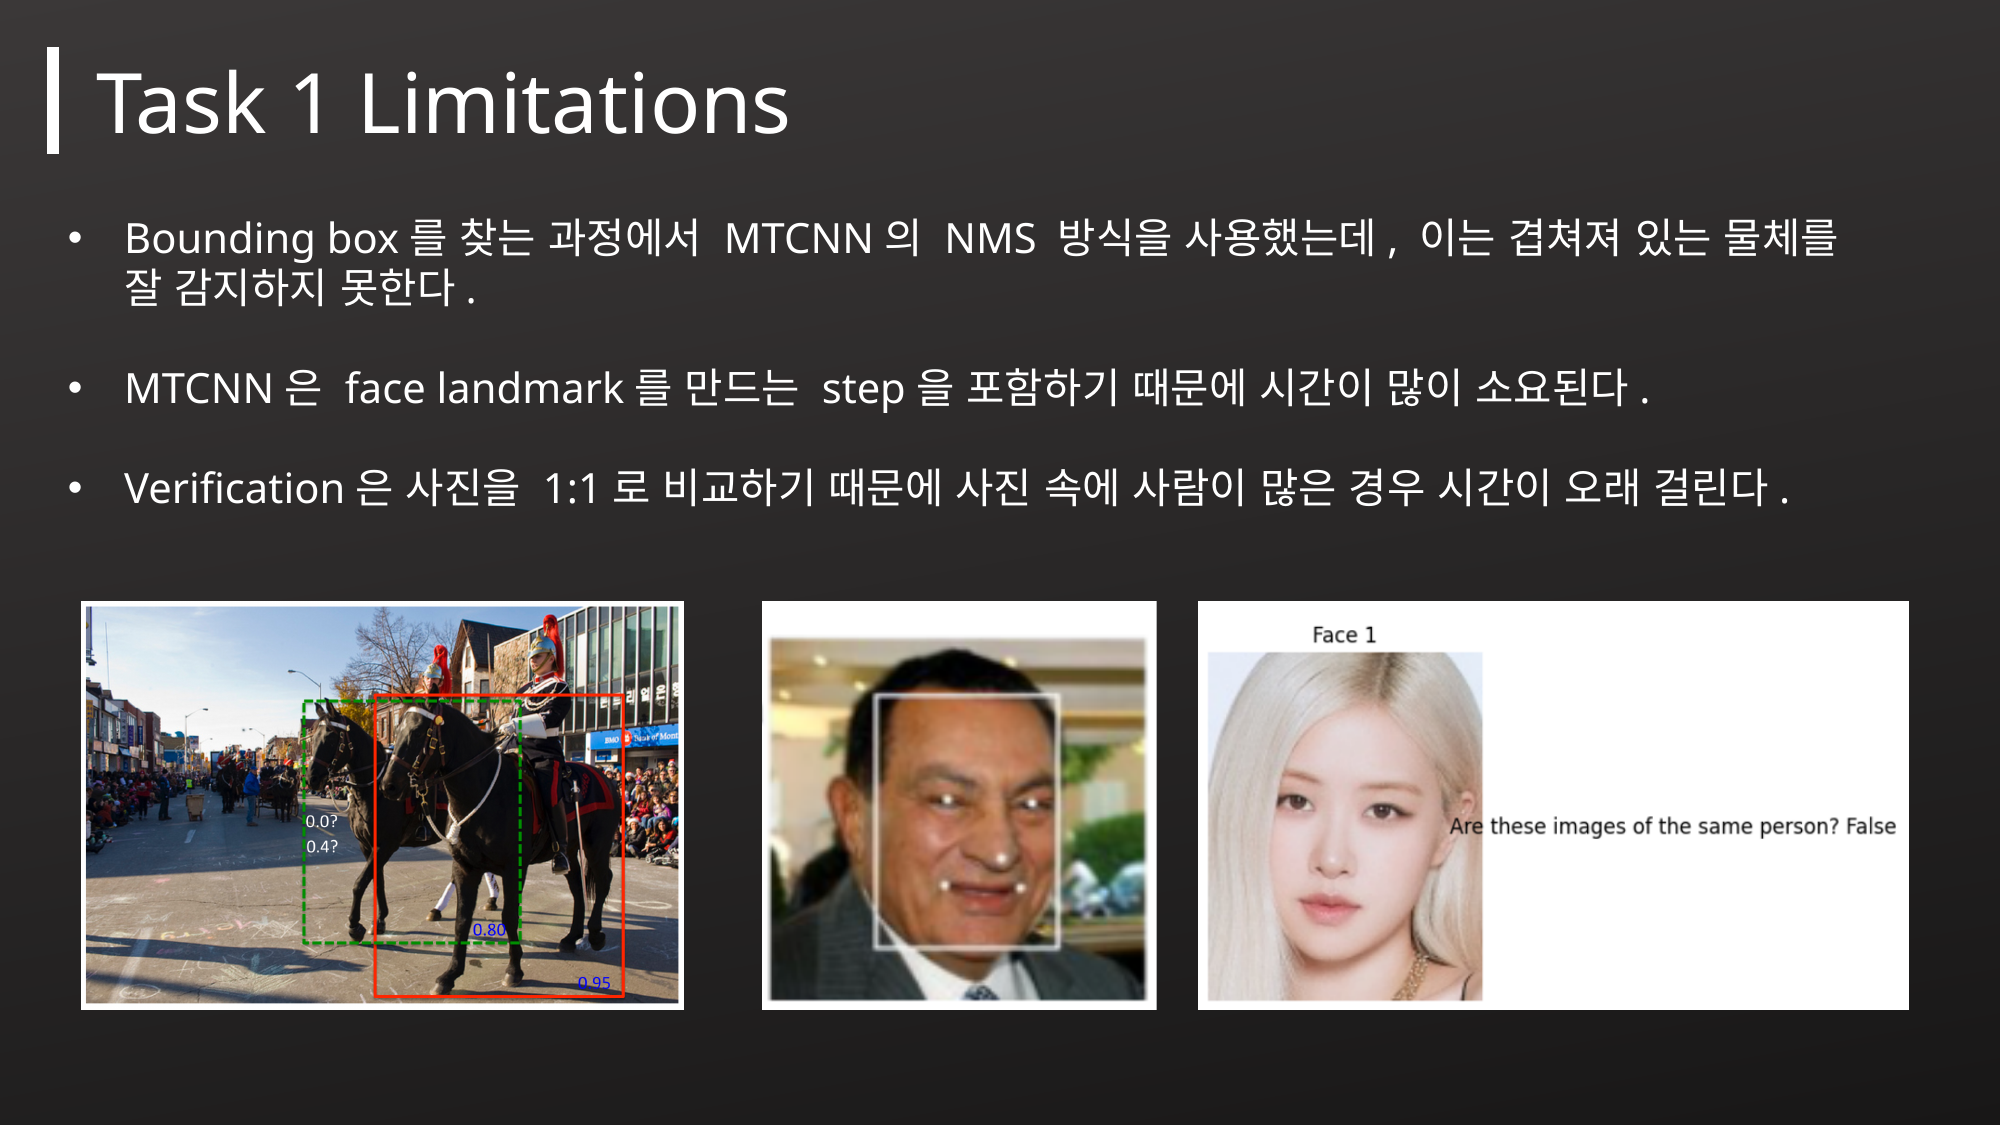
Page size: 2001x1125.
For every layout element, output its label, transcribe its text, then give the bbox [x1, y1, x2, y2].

text_box Bounding box를 찾는 과정에서 MTCNN의 NMS 방식을 사용했는데, 이는 겹쳐져 있는 물체를 잘 감지하지 못한다. MTCNN은 face landmark를 만드는 step을 포함하기 때문에 시간이 많이 소요된다. Verification은 사진을 1:1로 비교하기 때문에 사진 속에 사람이 많은 경우 시간이 오래 걸린다. [53, 154, 1893, 520]
picture [81, 601, 684, 1010]
picture [762, 601, 1157, 1010]
text_box Task 1 Limitations [81, 42, 1083, 154]
picture [1198, 601, 1909, 1010]
